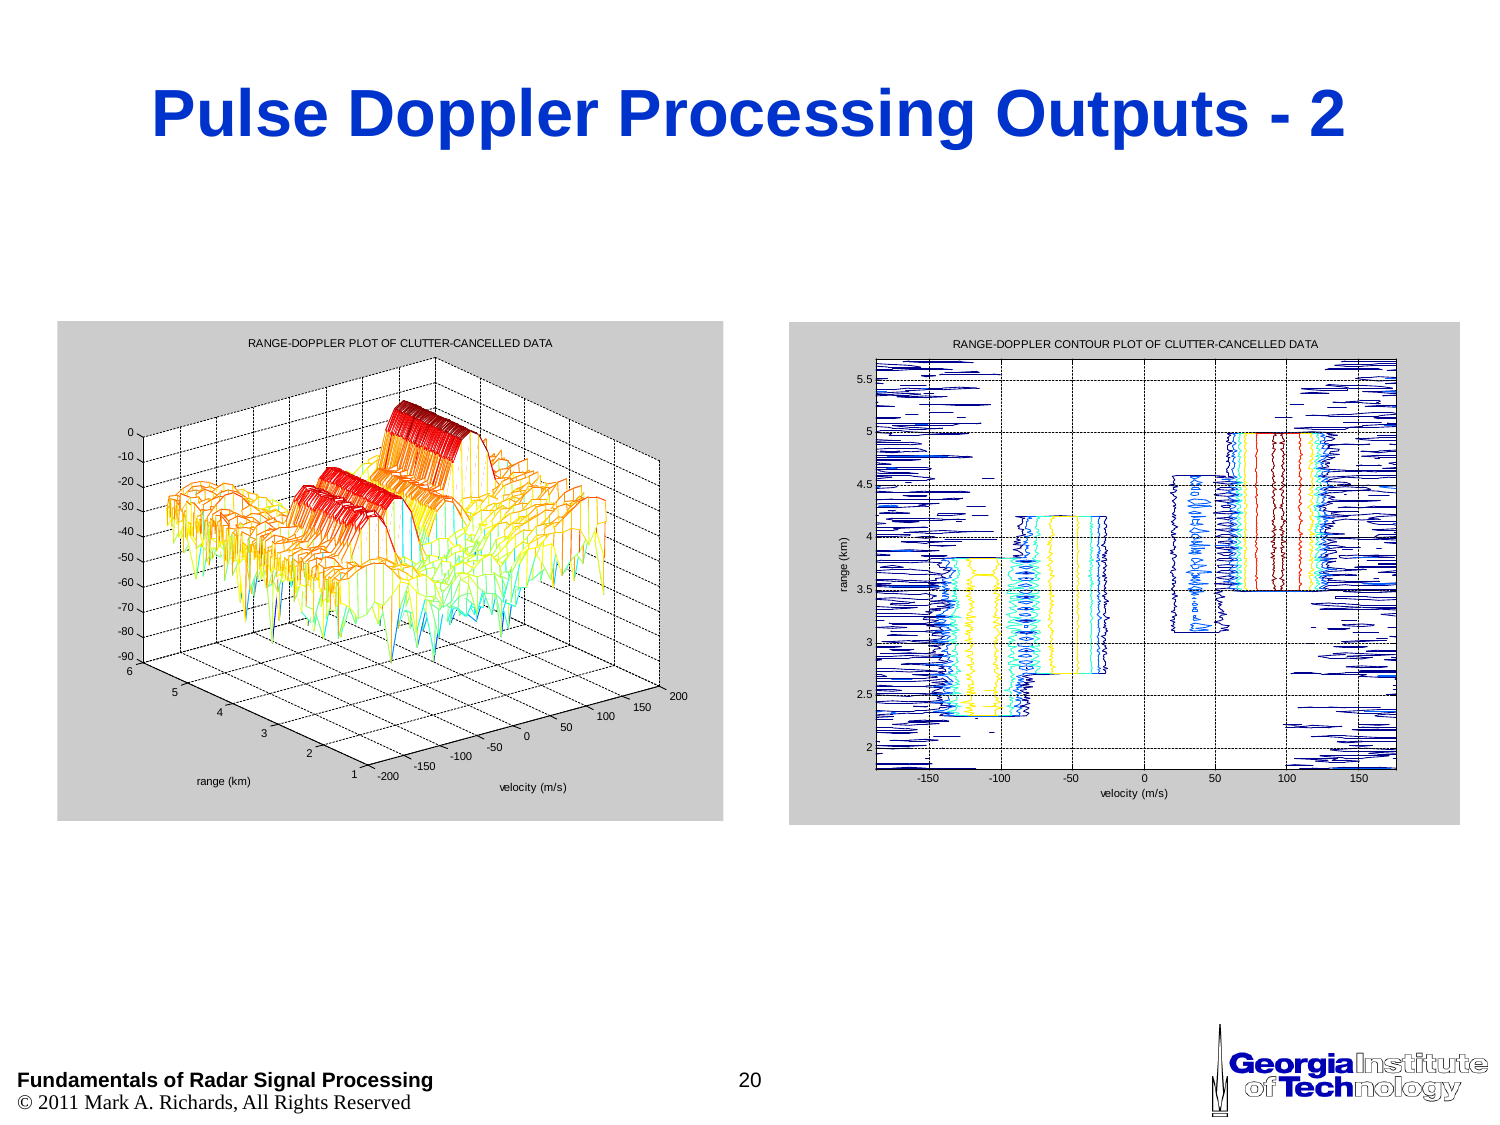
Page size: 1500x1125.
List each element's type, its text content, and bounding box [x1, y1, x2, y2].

title Pulse Doppler Processing Outputs - 2 [74, 44, 1426, 176]
picture [1212, 1024, 1488, 1117]
picture [56, 320, 724, 821]
slide_number 20 [574, 1059, 926, 1113]
picture [788, 321, 1461, 826]
